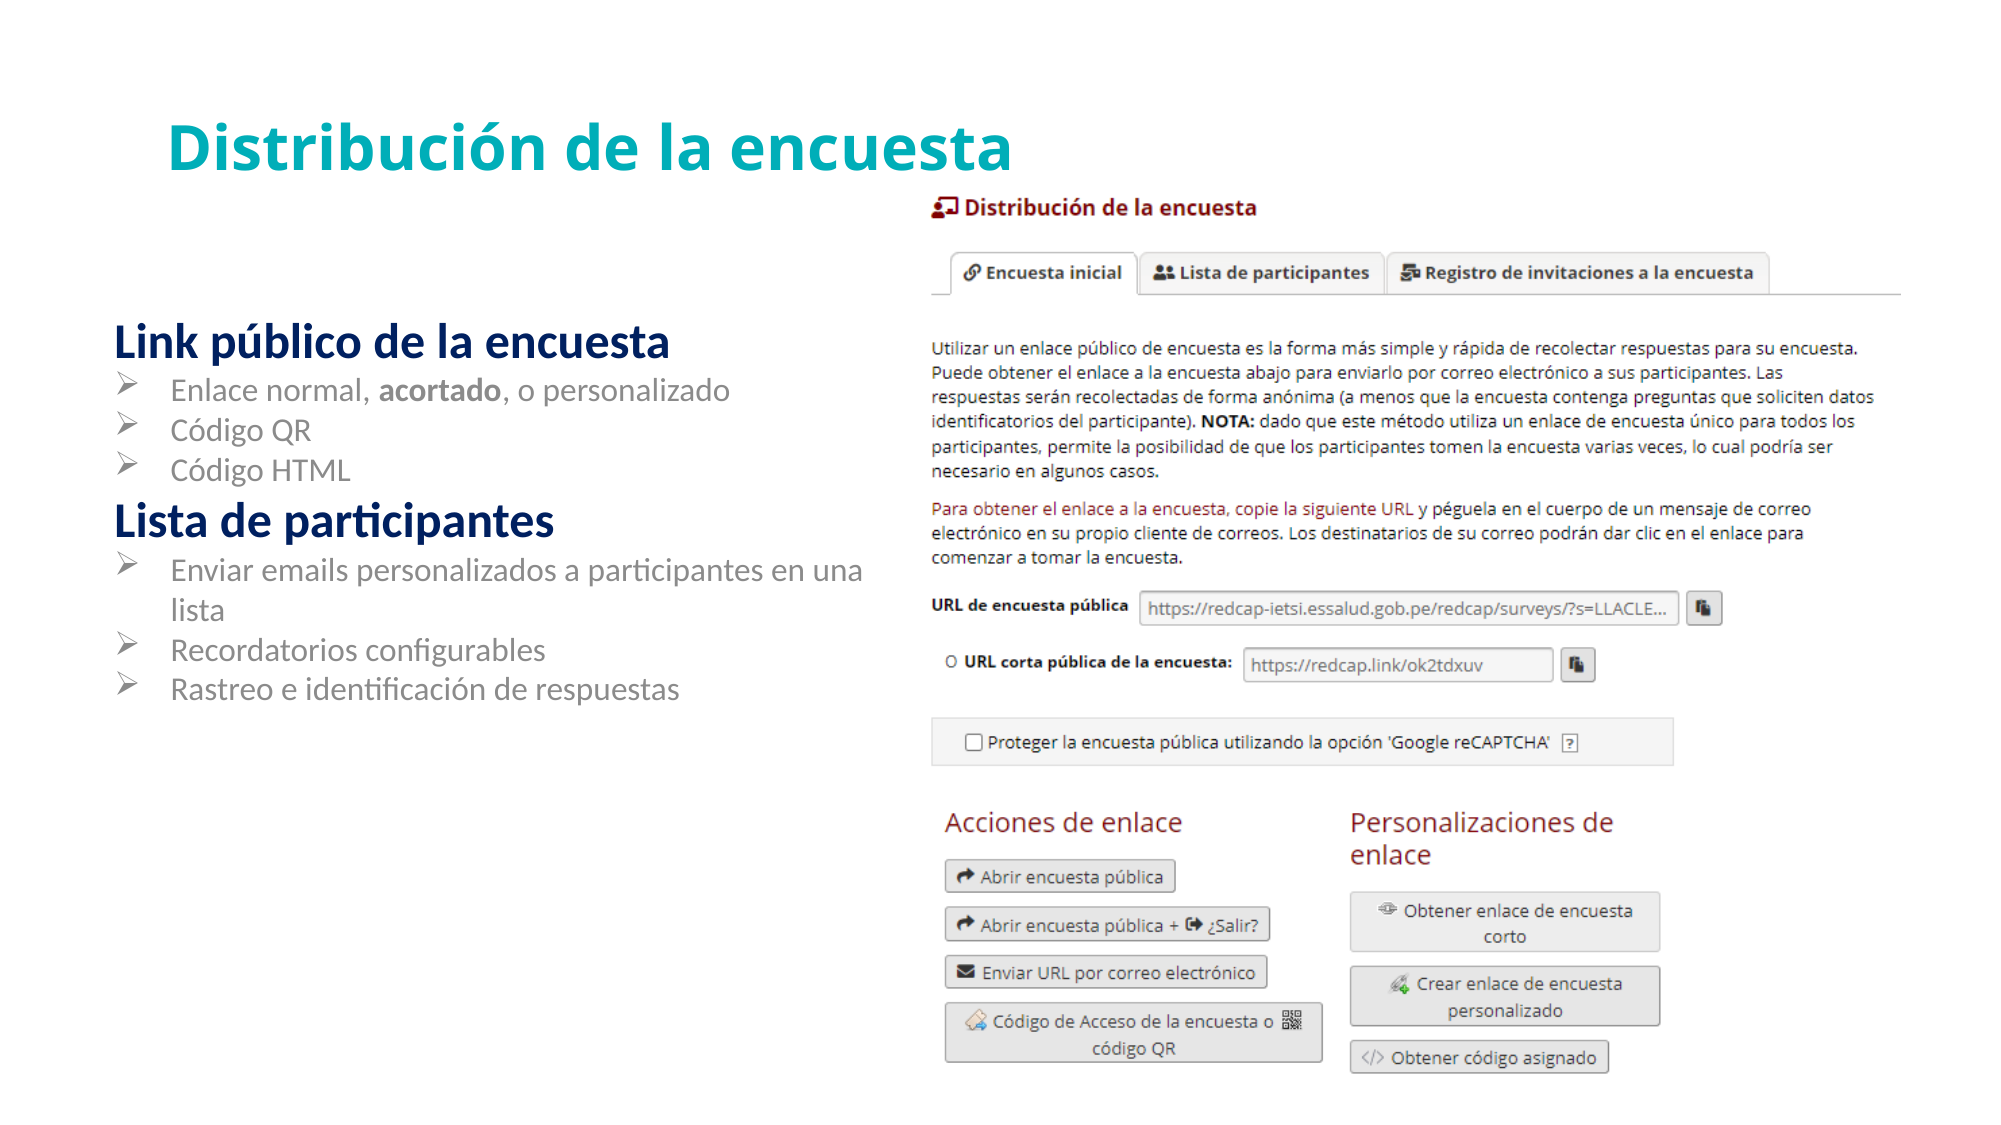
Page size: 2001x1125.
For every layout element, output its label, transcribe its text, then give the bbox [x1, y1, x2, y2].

text_box Distribución de la encuesta [151, 100, 1030, 191]
picture [918, 185, 1901, 1094]
text_box Link público de la encuesta Enlace normal, acortado, o personalizado Código QR Código HTML Lista de participantes Enviar emails personalizados a participantes en una lista Recordatorios configurables Rastreo e identificación de respuestas [99, 186, 893, 965]
